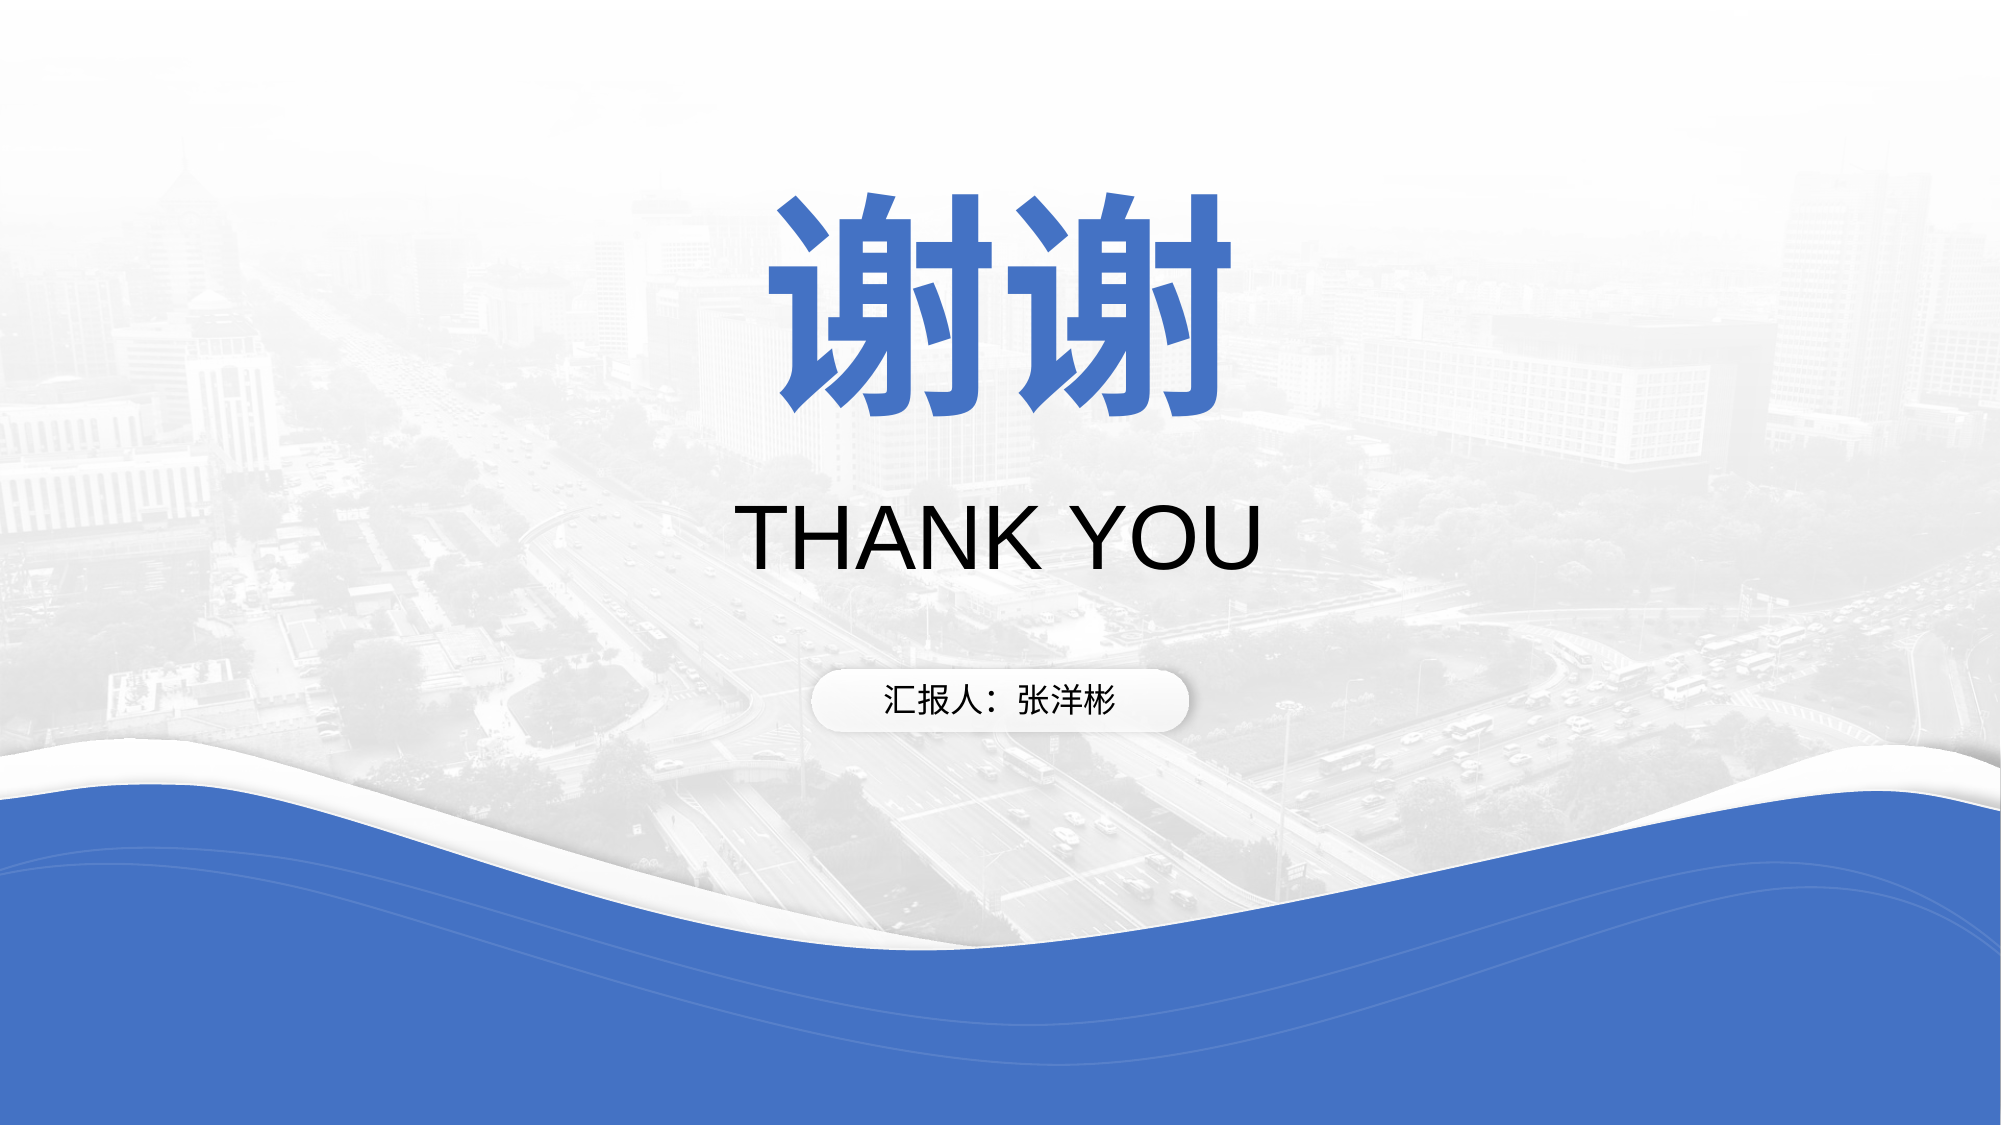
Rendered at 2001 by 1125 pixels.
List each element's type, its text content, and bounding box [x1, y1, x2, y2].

list THANK YOU [298, 470, 1701, 597]
list 汇报人：张洋彬 [816, 672, 1184, 728]
list 谢谢 [298, 149, 1701, 456]
